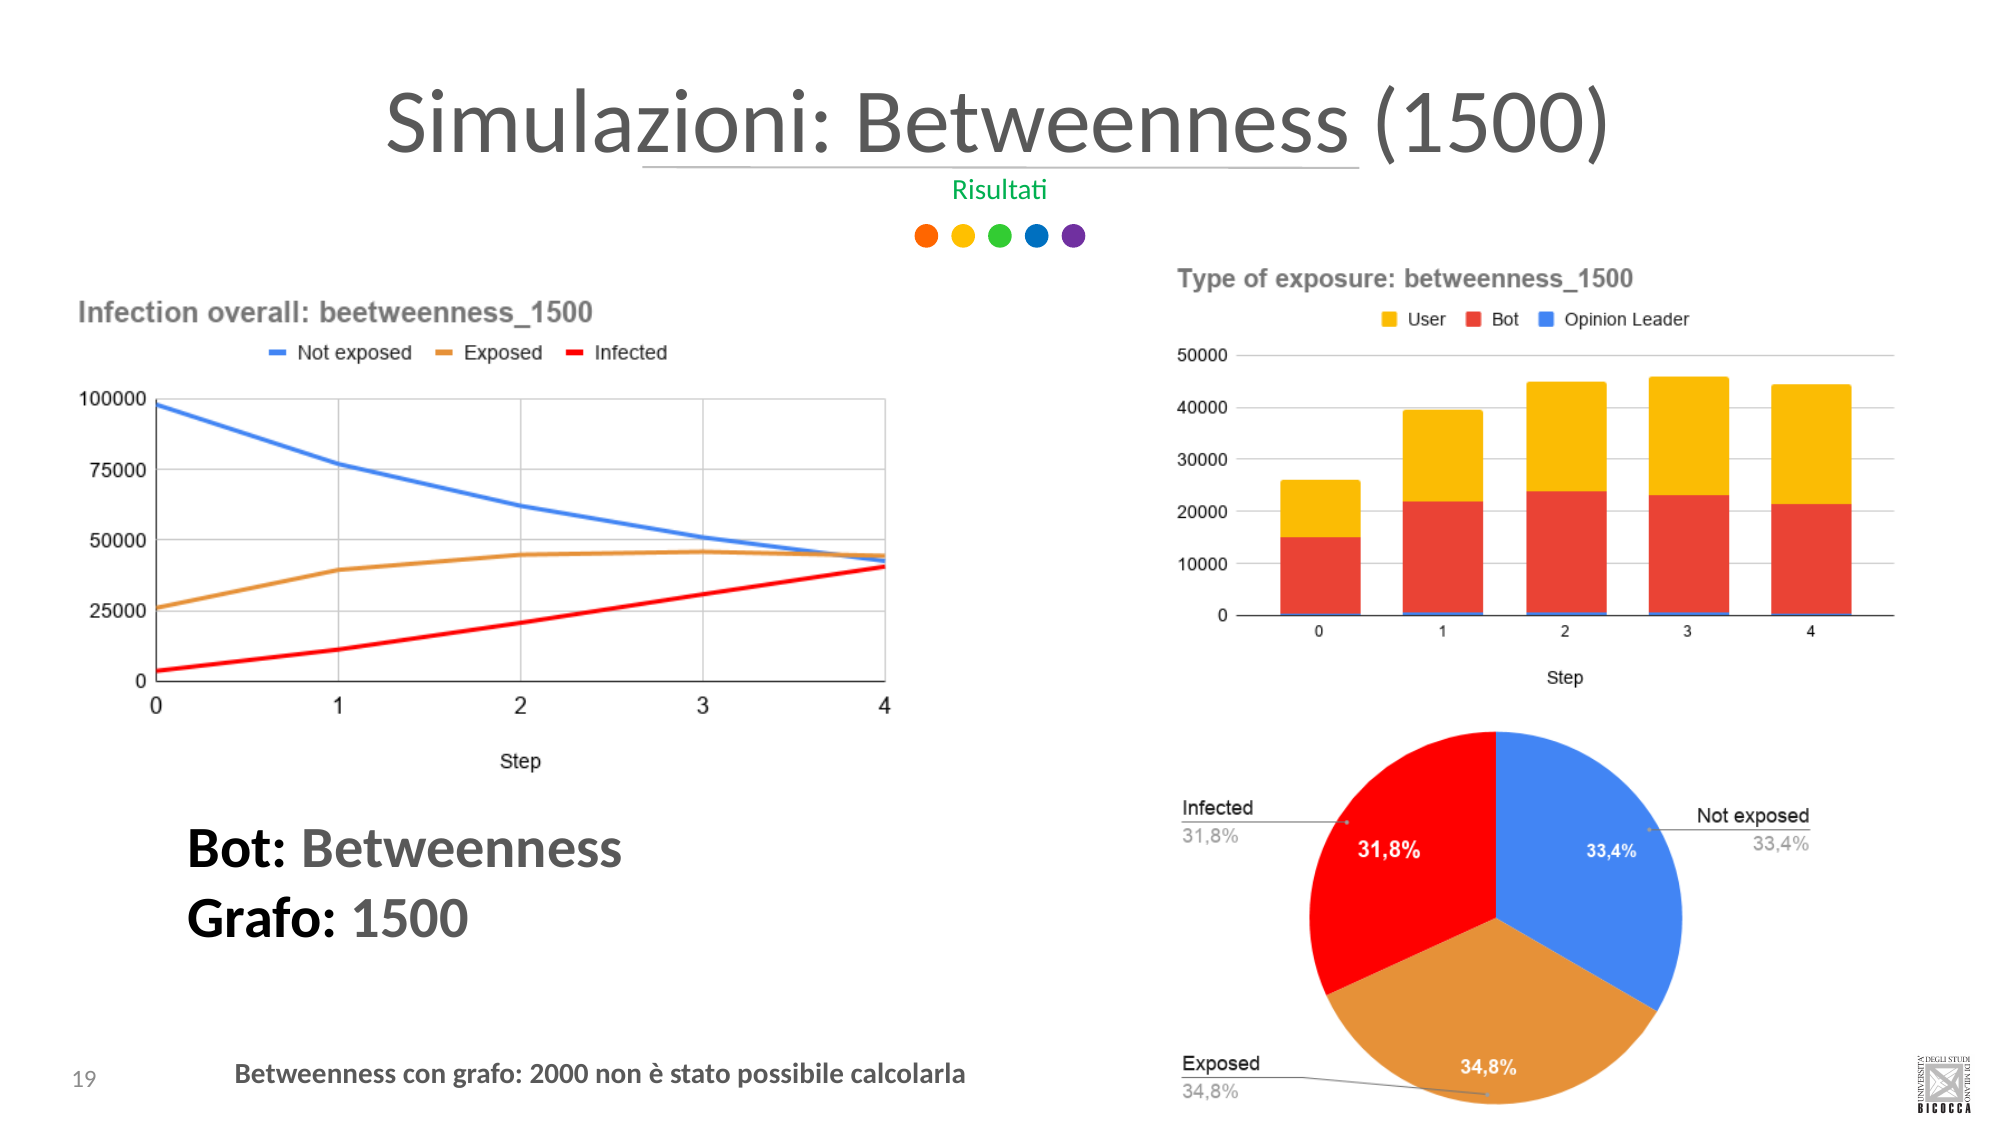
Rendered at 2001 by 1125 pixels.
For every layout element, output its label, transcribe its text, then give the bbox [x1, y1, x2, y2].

picture [1157, 239, 1914, 1125]
text_box Bot: Betweenness Grafo: 1500 [173, 801, 893, 957]
picture [1913, 1054, 1975, 1115]
text_box Betweenness con grafo: 2000 non è stato possibile calcolarla [219, 1047, 1035, 1097]
slide_number 19 [56, 1047, 507, 1107]
title Simulazioni: Betweenness (1500) [137, 56, 1863, 180]
list Risultati [624, 166, 1376, 217]
picture [56, 268, 907, 800]
